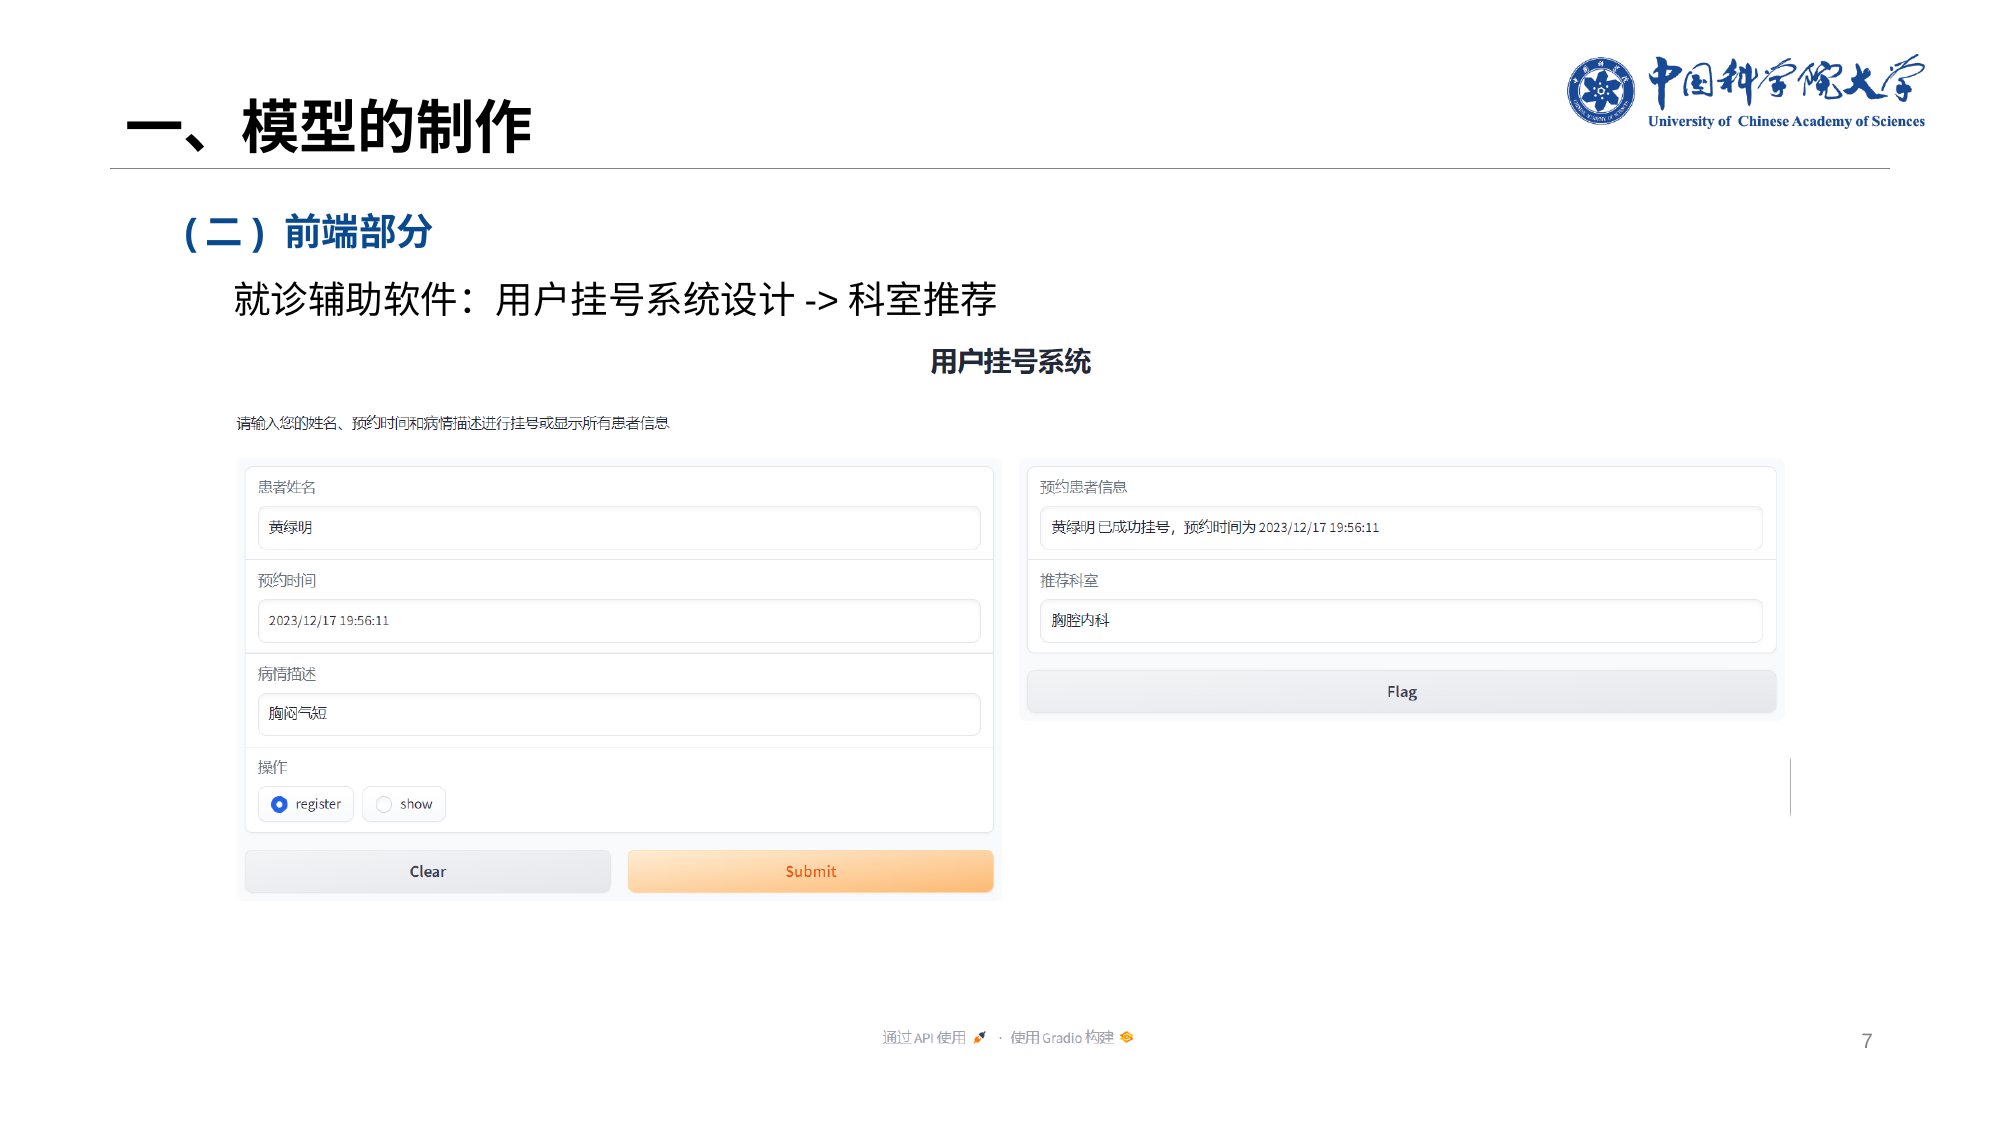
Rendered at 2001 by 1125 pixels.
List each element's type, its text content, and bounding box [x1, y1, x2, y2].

text_box (二) 前端部分 [169, 200, 1327, 261]
picture [1890, 54, 1925, 129]
title 一、模型的制作 [109, 0, 1890, 169]
text_box 就诊辅助软件：用户挂号系统设计->科室推荐 [218, 268, 1013, 328]
picture [222, 328, 1791, 1058]
slide_number 7 [1791, 1023, 1888, 1058]
